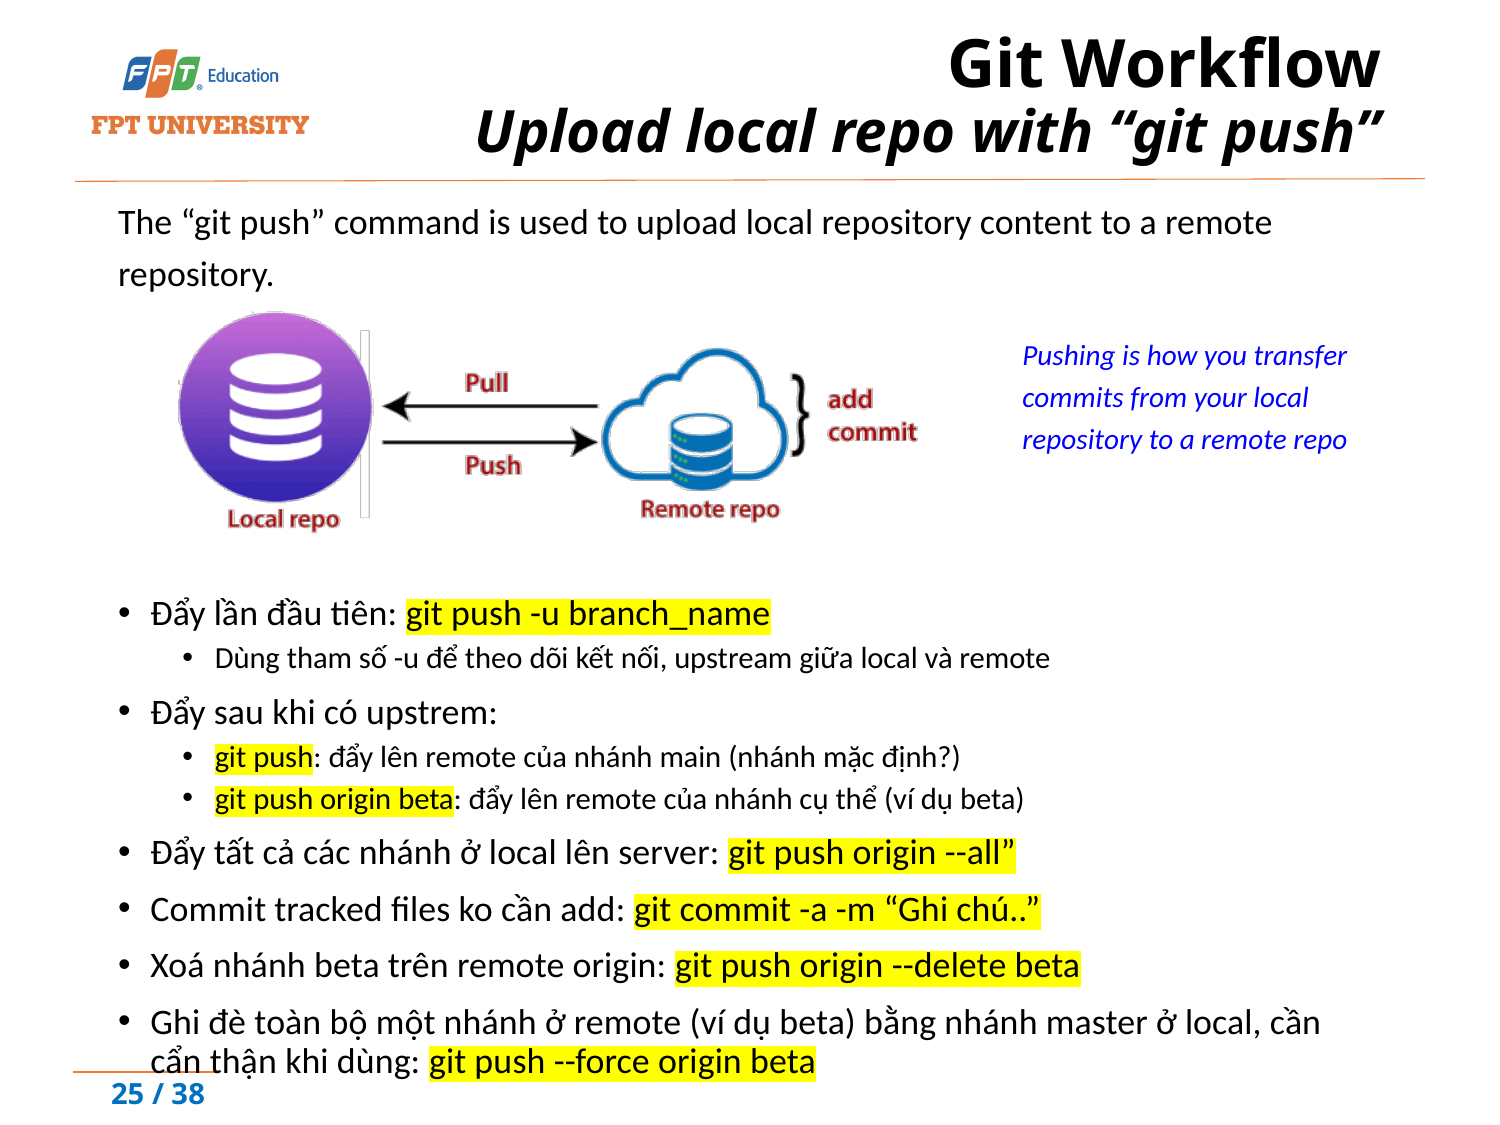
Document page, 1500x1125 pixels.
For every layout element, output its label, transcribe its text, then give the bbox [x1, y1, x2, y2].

list The “git push” command is used to upload local repository content to a remote repository. Đẩy lần đầu tiên: git push -u branch_name Dùng tham số -u để theo dõi kết nối, upstream giữa local và remote Đẩy sau khi có upstrem: git push: đẩy lên remote của nhánh main (nhánh mặc định?) git push origin beta: đẩy lên remote của nhánh cụ thể (ví dụ beta) Đẩy tất cả các nhánh ở local lên server: git push origin --all” Commit tracked files ko cần add: git commit -a -m “Ghi chú..” Xoá nhánh beta trên remote origin: git push origin --delete beta Ghi đè toàn bộ một nhánh ở remote (ví dụ beta) bằng nhánh master ở local, cần cẩn thận khi dùng: git push --force origin beta [103, 183, 1397, 1097]
picture [176, 277, 925, 608]
title Git Workflow Upload local repo with “git push” [103, 13, 1397, 182]
text_box Pushing is how you transfer commits from your local repository to a remote repo [1007, 322, 1366, 463]
picture [77, 25, 103, 156]
